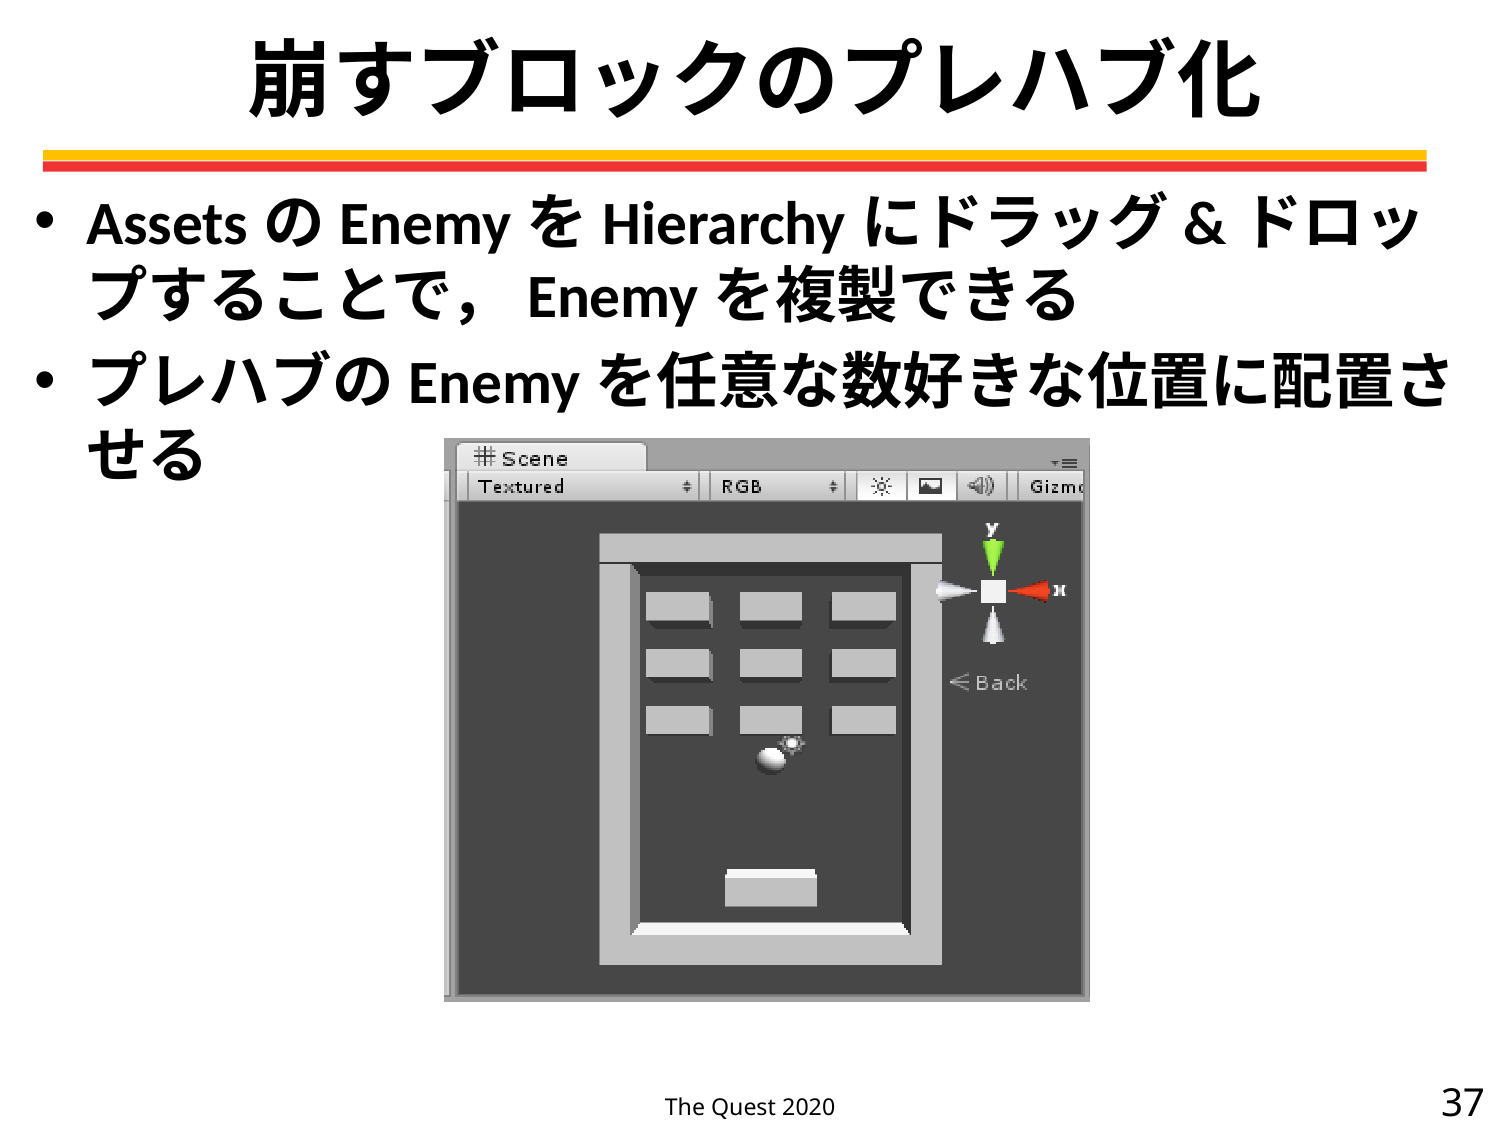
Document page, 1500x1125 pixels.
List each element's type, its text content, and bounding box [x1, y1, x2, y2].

footer The Quest 2020 [512, 1087, 988, 1125]
list AssetsのEnemyをHierarchyにドラッグ&ドロップすることで，Enemyを複製できる プレハブのEnemyを任意な数好きな位置に配置させる [19, 175, 1500, 991]
picture [443, 438, 1090, 1003]
title 崩すブロックのプレハブ化 [19, 8, 1491, 144]
slide_number 37 [1149, 1074, 1500, 1125]
